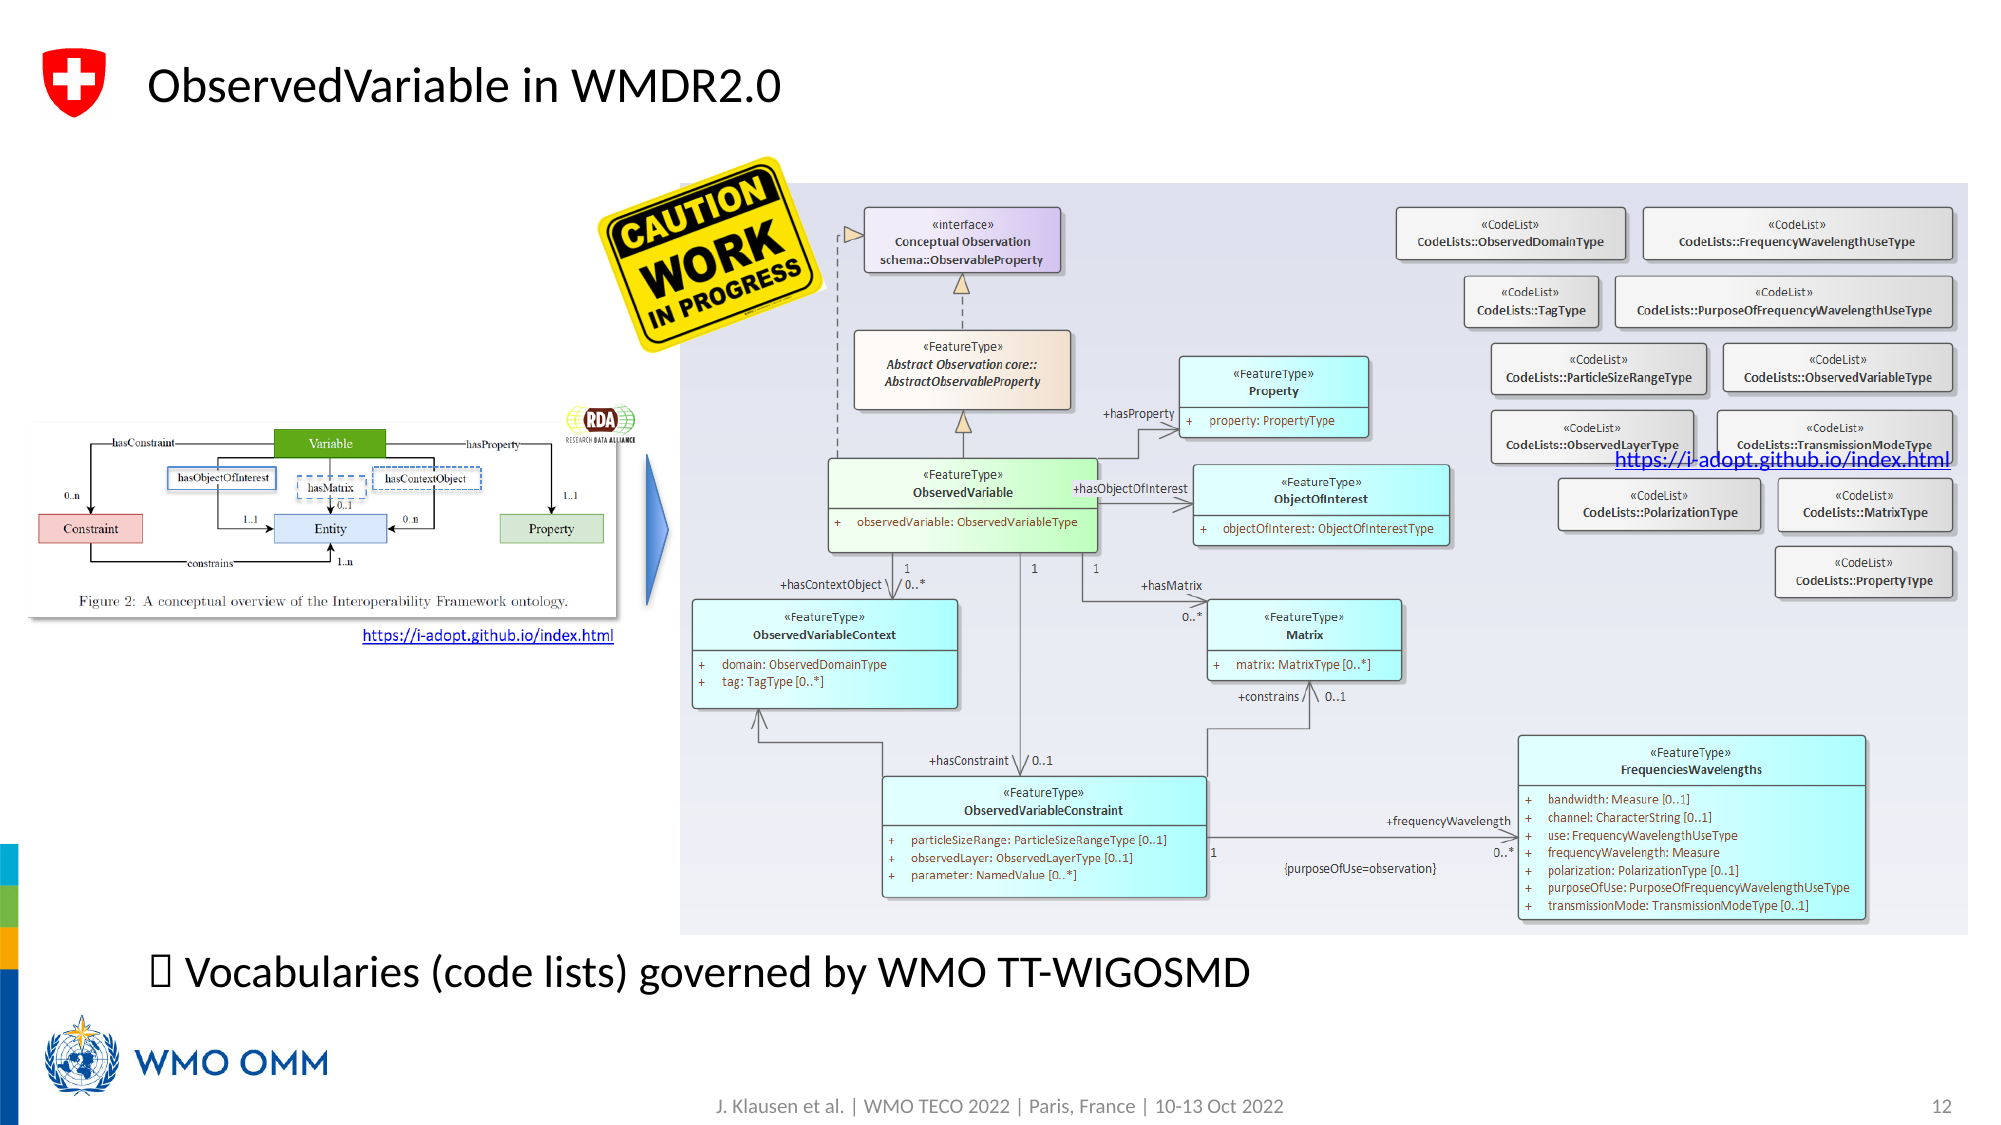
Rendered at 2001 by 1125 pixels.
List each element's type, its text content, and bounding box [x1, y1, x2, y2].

list  Vocabularies (code lists) governed by WMO TT-WIGOSMD [132, 934, 1900, 1005]
slide_number 12 [1899, 1087, 1968, 1123]
title ObservedVariable in WMDR2.0 [132, 45, 1900, 121]
picture [0, 843, 327, 1125]
picture [25, 403, 635, 656]
picture [594, 153, 1968, 936]
footer J. Klausen et al. | WMO TECO 2022 | Paris, France | 10-13 Oct 2022 [662, 1087, 1338, 1123]
text_box [646, 454, 669, 606]
